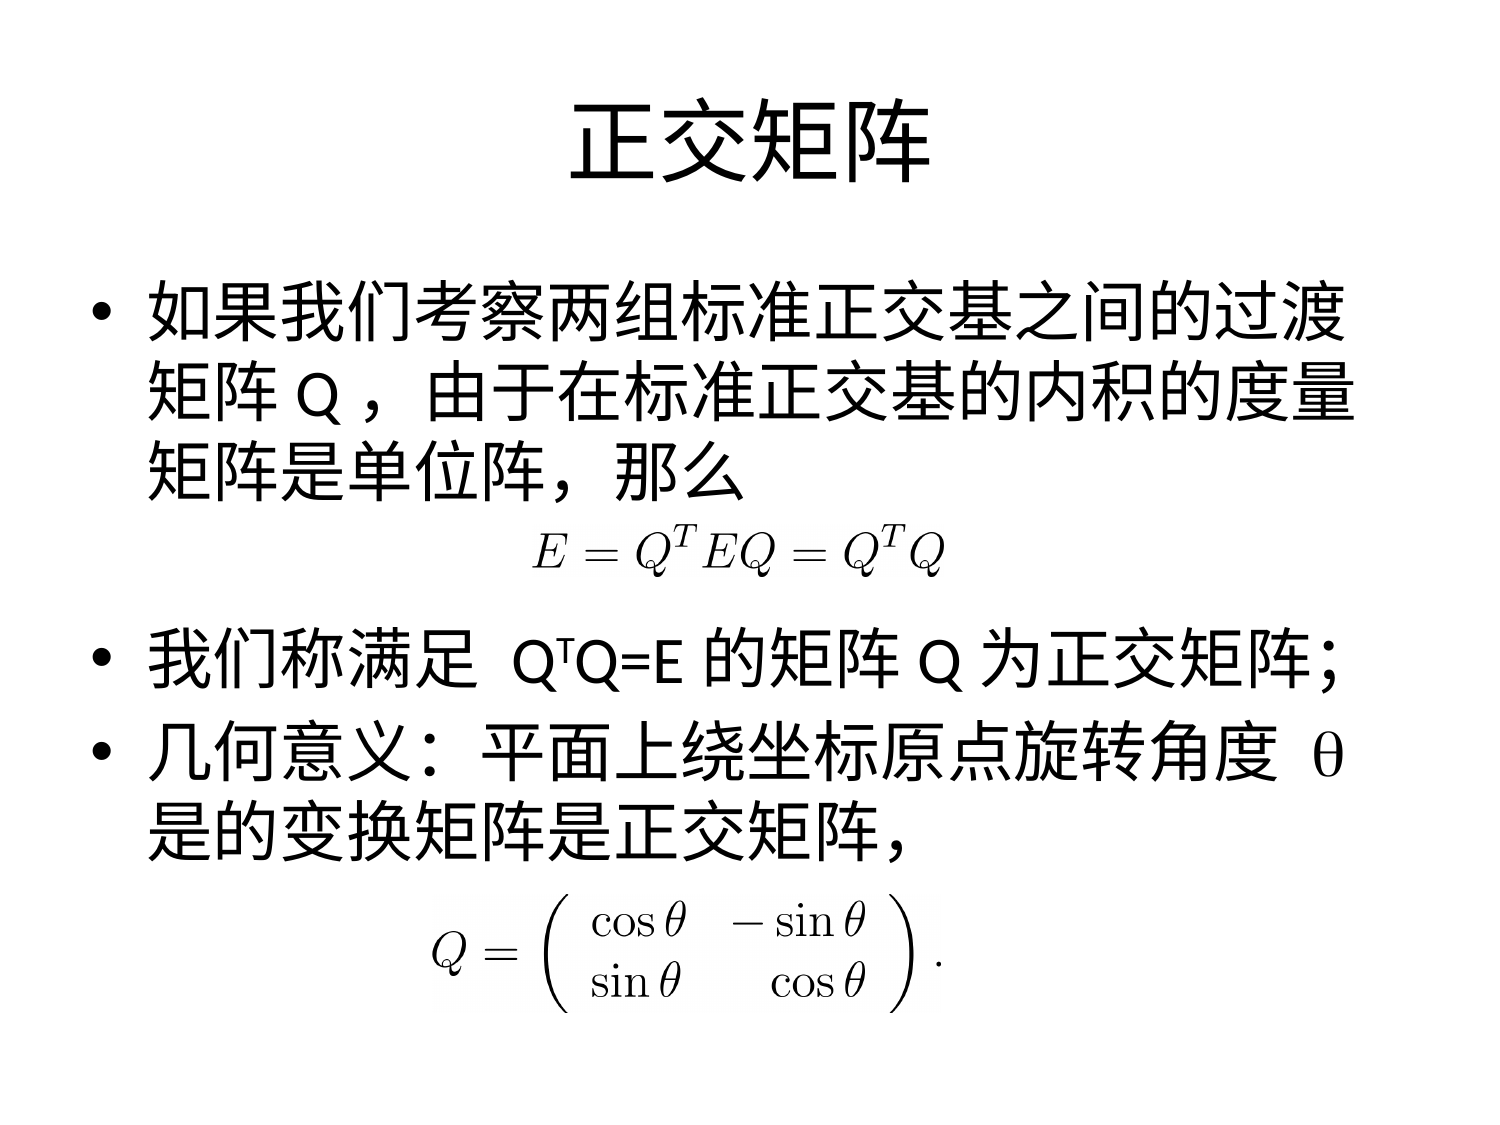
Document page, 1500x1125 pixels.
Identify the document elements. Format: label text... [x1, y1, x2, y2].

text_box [429, 890, 943, 1016]
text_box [530, 520, 946, 580]
title 正交矩阵 [75, 45, 1425, 233]
list 如果我们考察两组标准正交基之间的过渡矩阵Q，由于在标准正交基的内积的度量矩阵是单位阵，那么 我们称满足 QTQ=E的矩阵Q为正交矩阵； 几何意义：平面上绕坐标原点旋转角度 q是的变换矩阵是正交矩阵， [75, 262, 1425, 1005]
